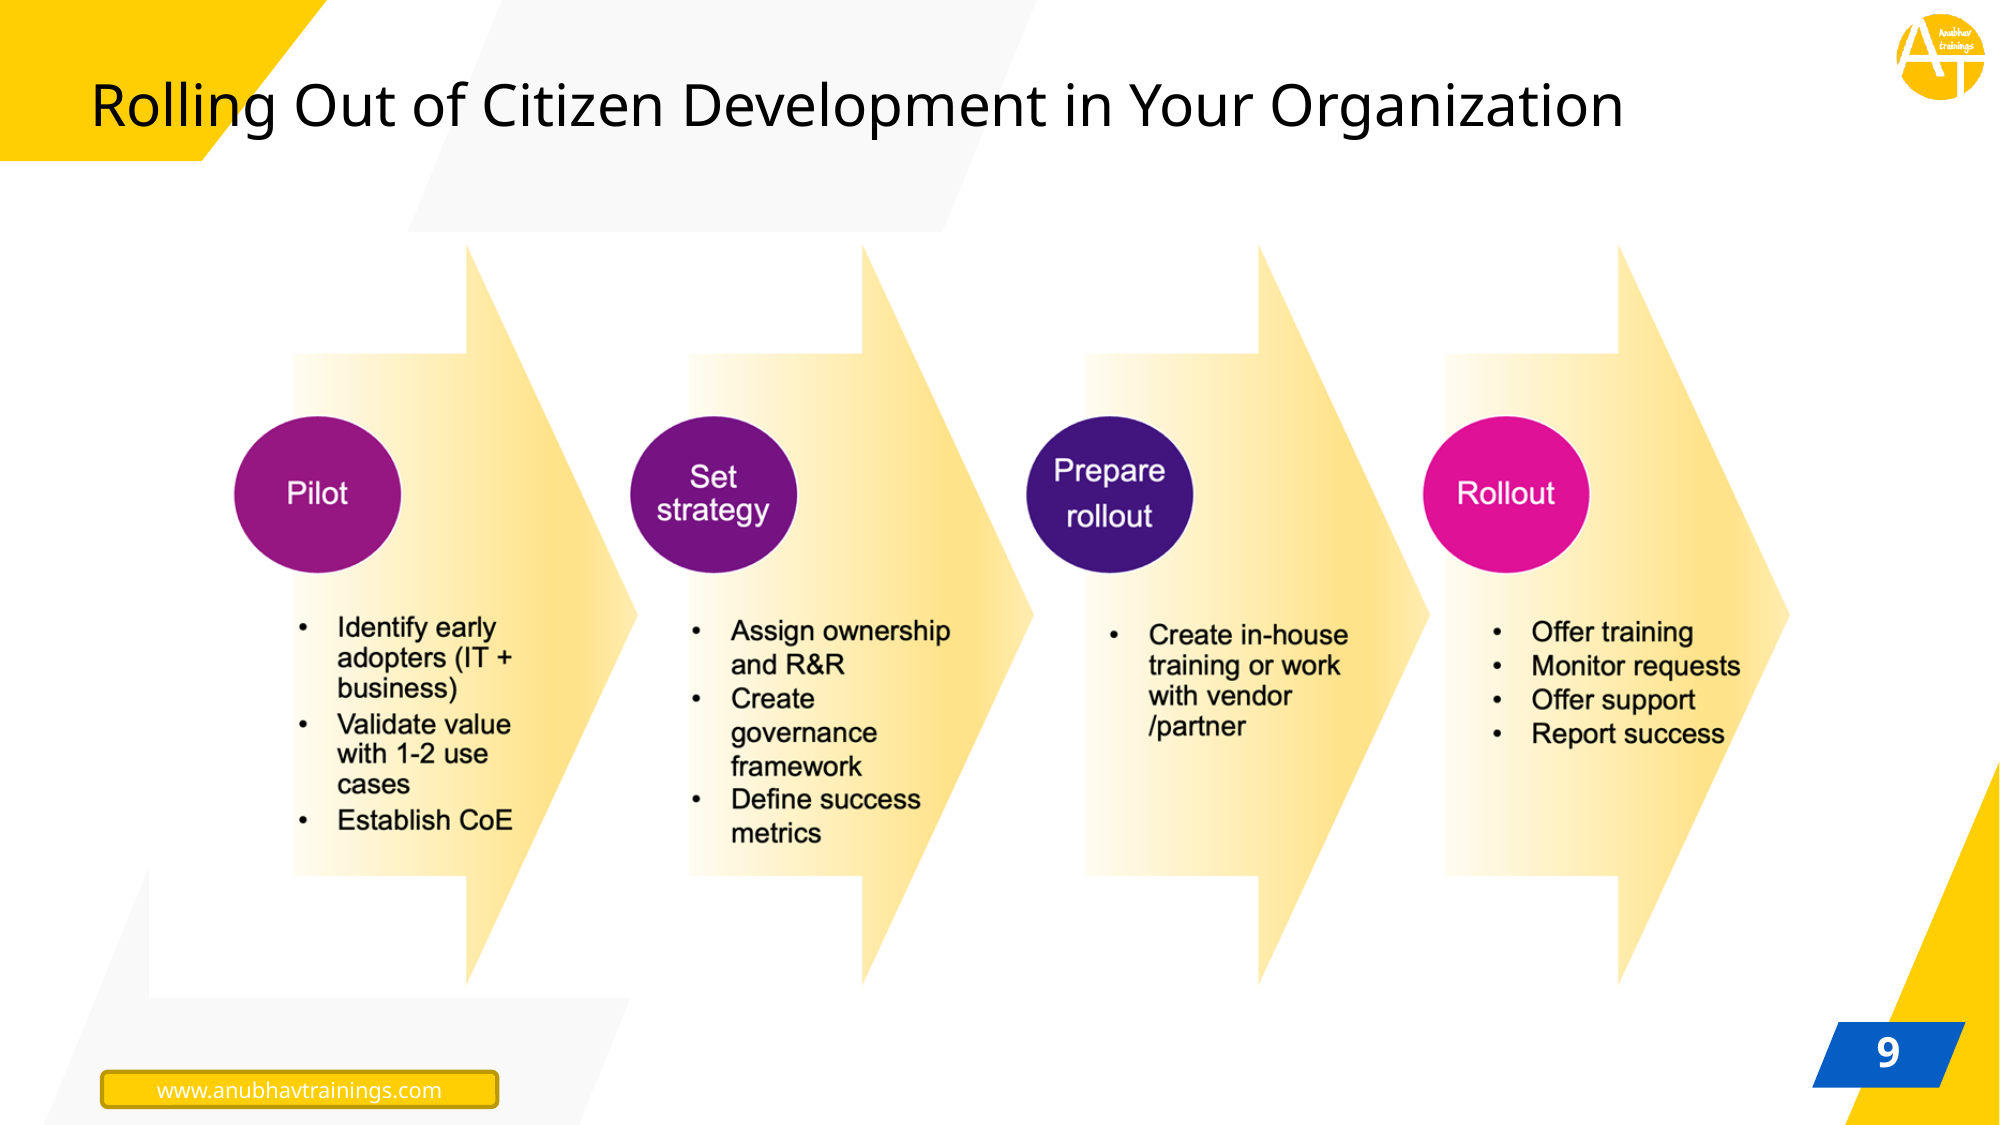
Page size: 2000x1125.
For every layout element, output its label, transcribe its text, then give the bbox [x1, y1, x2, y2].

picture [148, 231, 1863, 998]
title Rolling Out of Citizen Development in Your Organization [90, 31, 1847, 148]
slide_number 9 [1847, 1024, 1931, 1086]
text_box [0, 0, 329, 164]
text_box www.anubhavtrainings.com [99, 1069, 500, 1110]
picture [1888, 8, 1989, 108]
